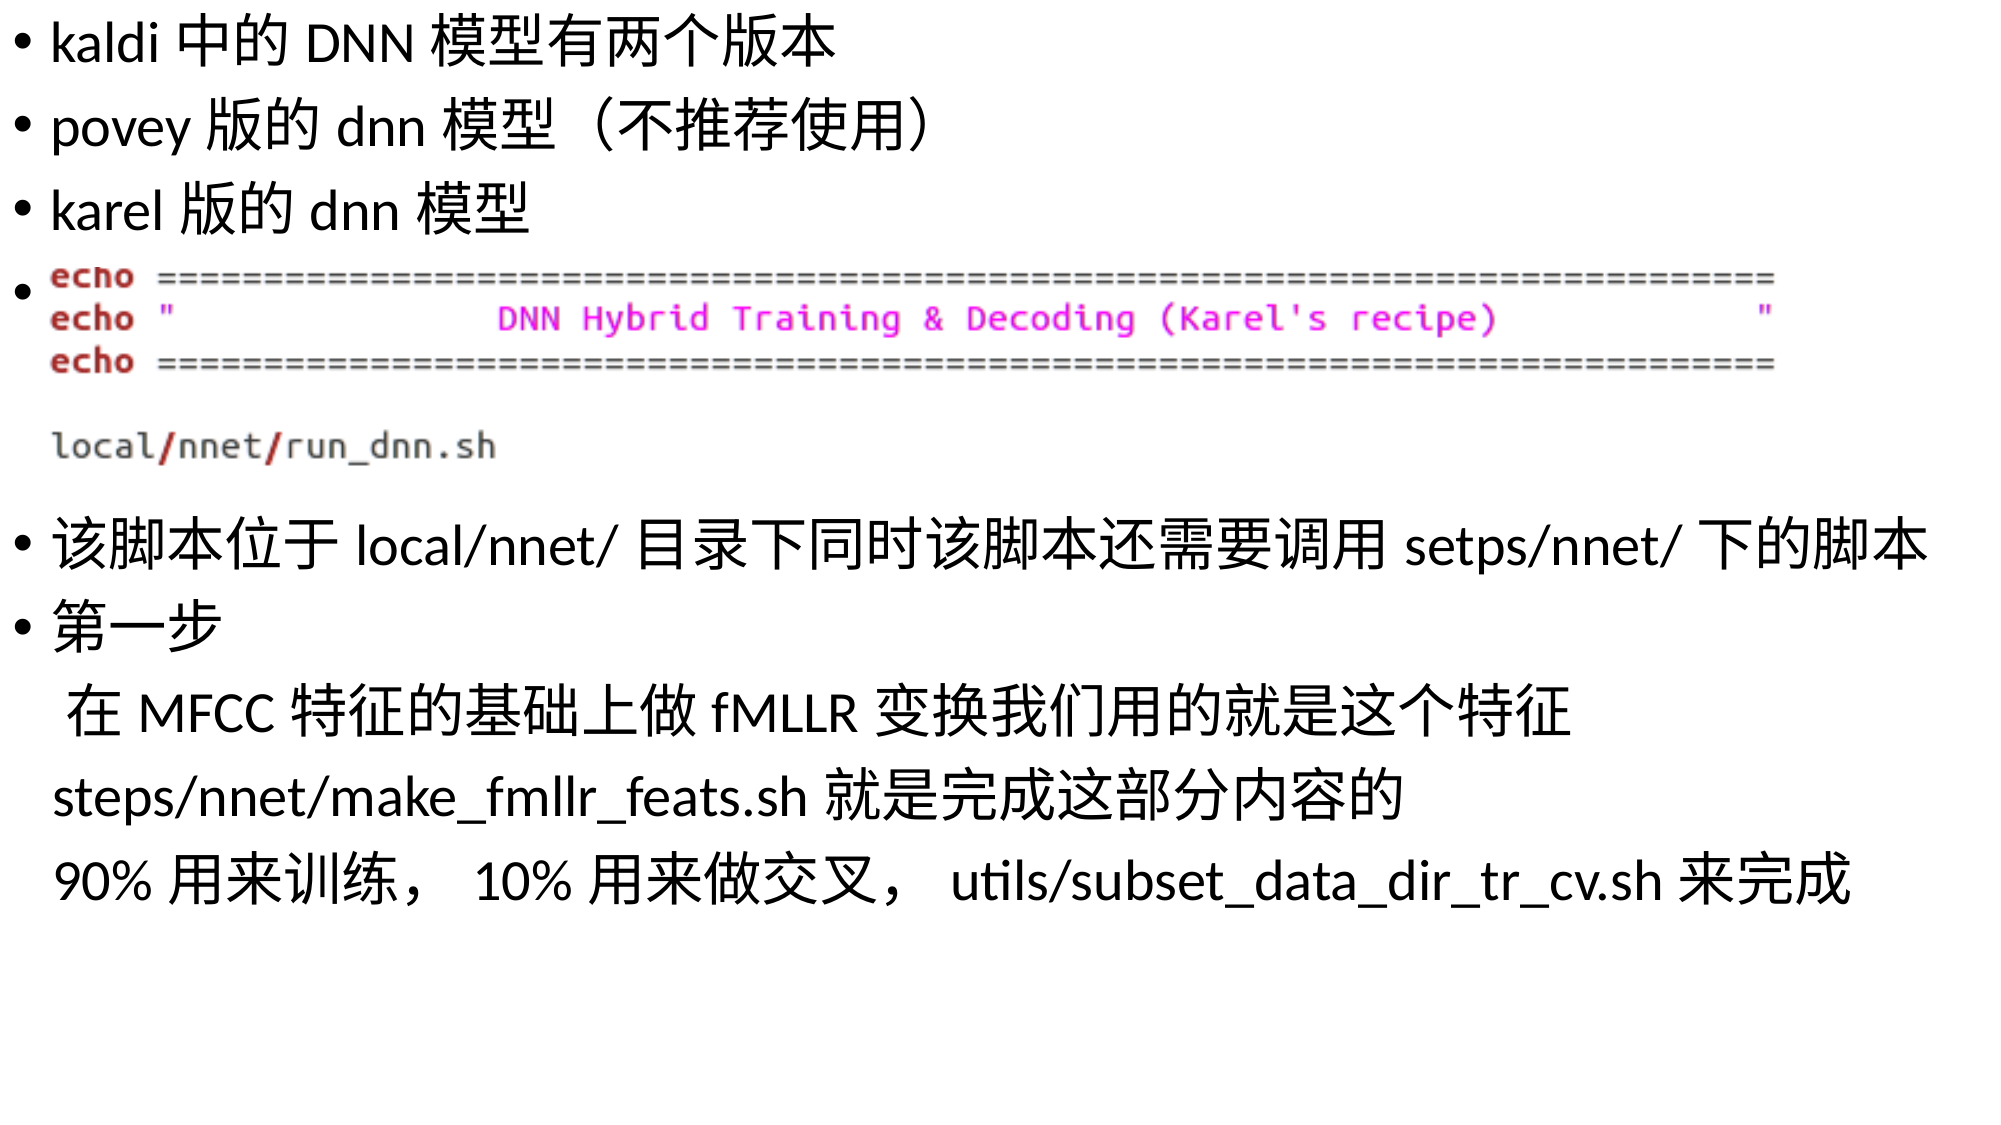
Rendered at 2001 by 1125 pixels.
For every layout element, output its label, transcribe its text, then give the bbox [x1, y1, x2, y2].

list kaldi中的DNN模型有两个版本 povey版的dnn模型（不推荐使用） karel版的dnn模型 111111 该脚本位于local/nnet/目录下同时该脚本还需要调用setps/nnet/下的脚本 第一步 在MFCC特征的基础上做fMLLR变换我们用的就是这个特征 steps/nnet/make_fmllr_feats.sh就是完成这部分内容的 90%用来训练，10%用来做交叉，utils/subset_data_dir_tr_cv.sh来完成 [0, 4, 2000, 1121]
picture [46, 267, 1829, 473]
